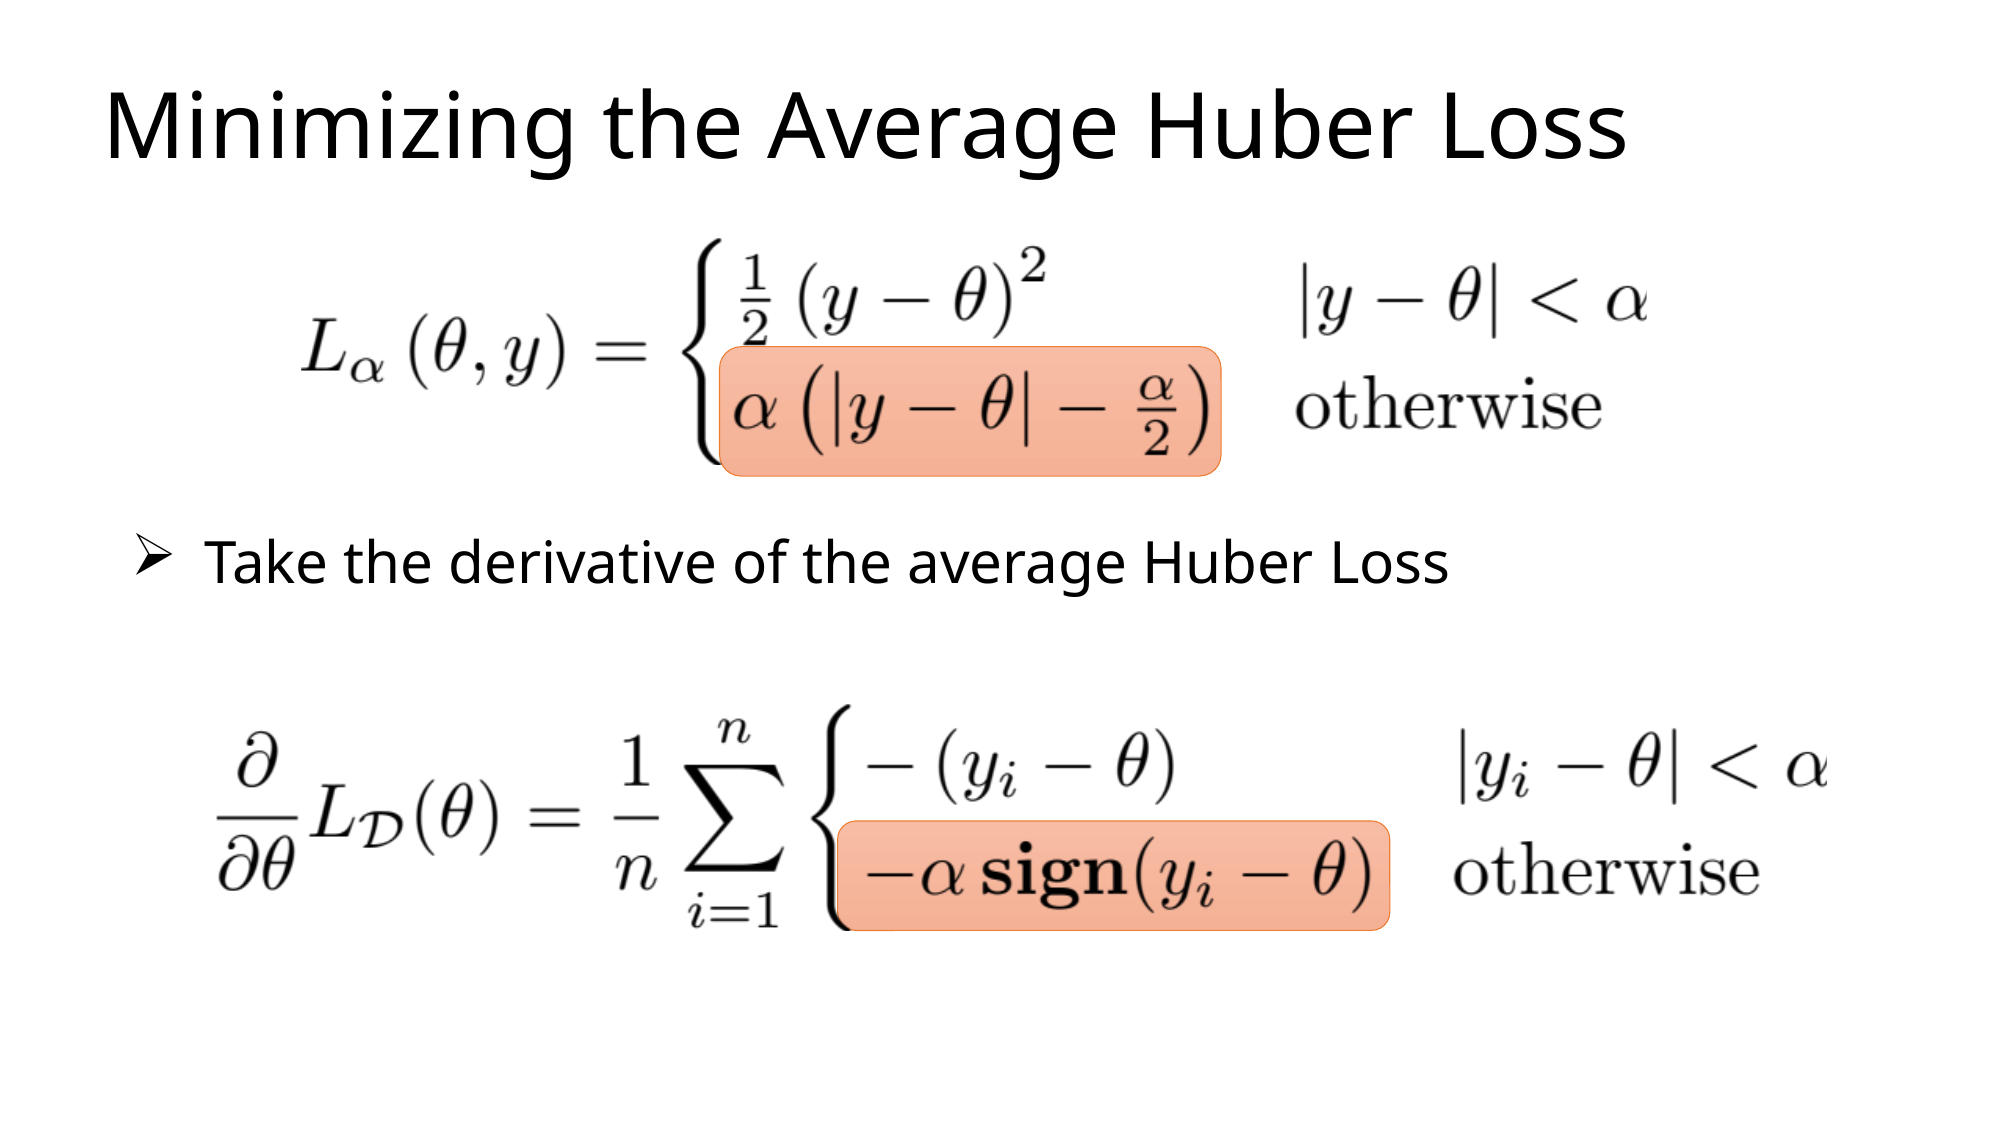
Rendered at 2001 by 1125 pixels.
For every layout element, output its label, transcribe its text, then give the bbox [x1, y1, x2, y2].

picture [216, 703, 1827, 931]
picture [300, 237, 1647, 465]
list Take the derivative of the average Huber Loss [114, 525, 1688, 626]
text_box [721, 465, 1219, 477]
title Minimizing the Average Huber Loss [87, 20, 1860, 238]
